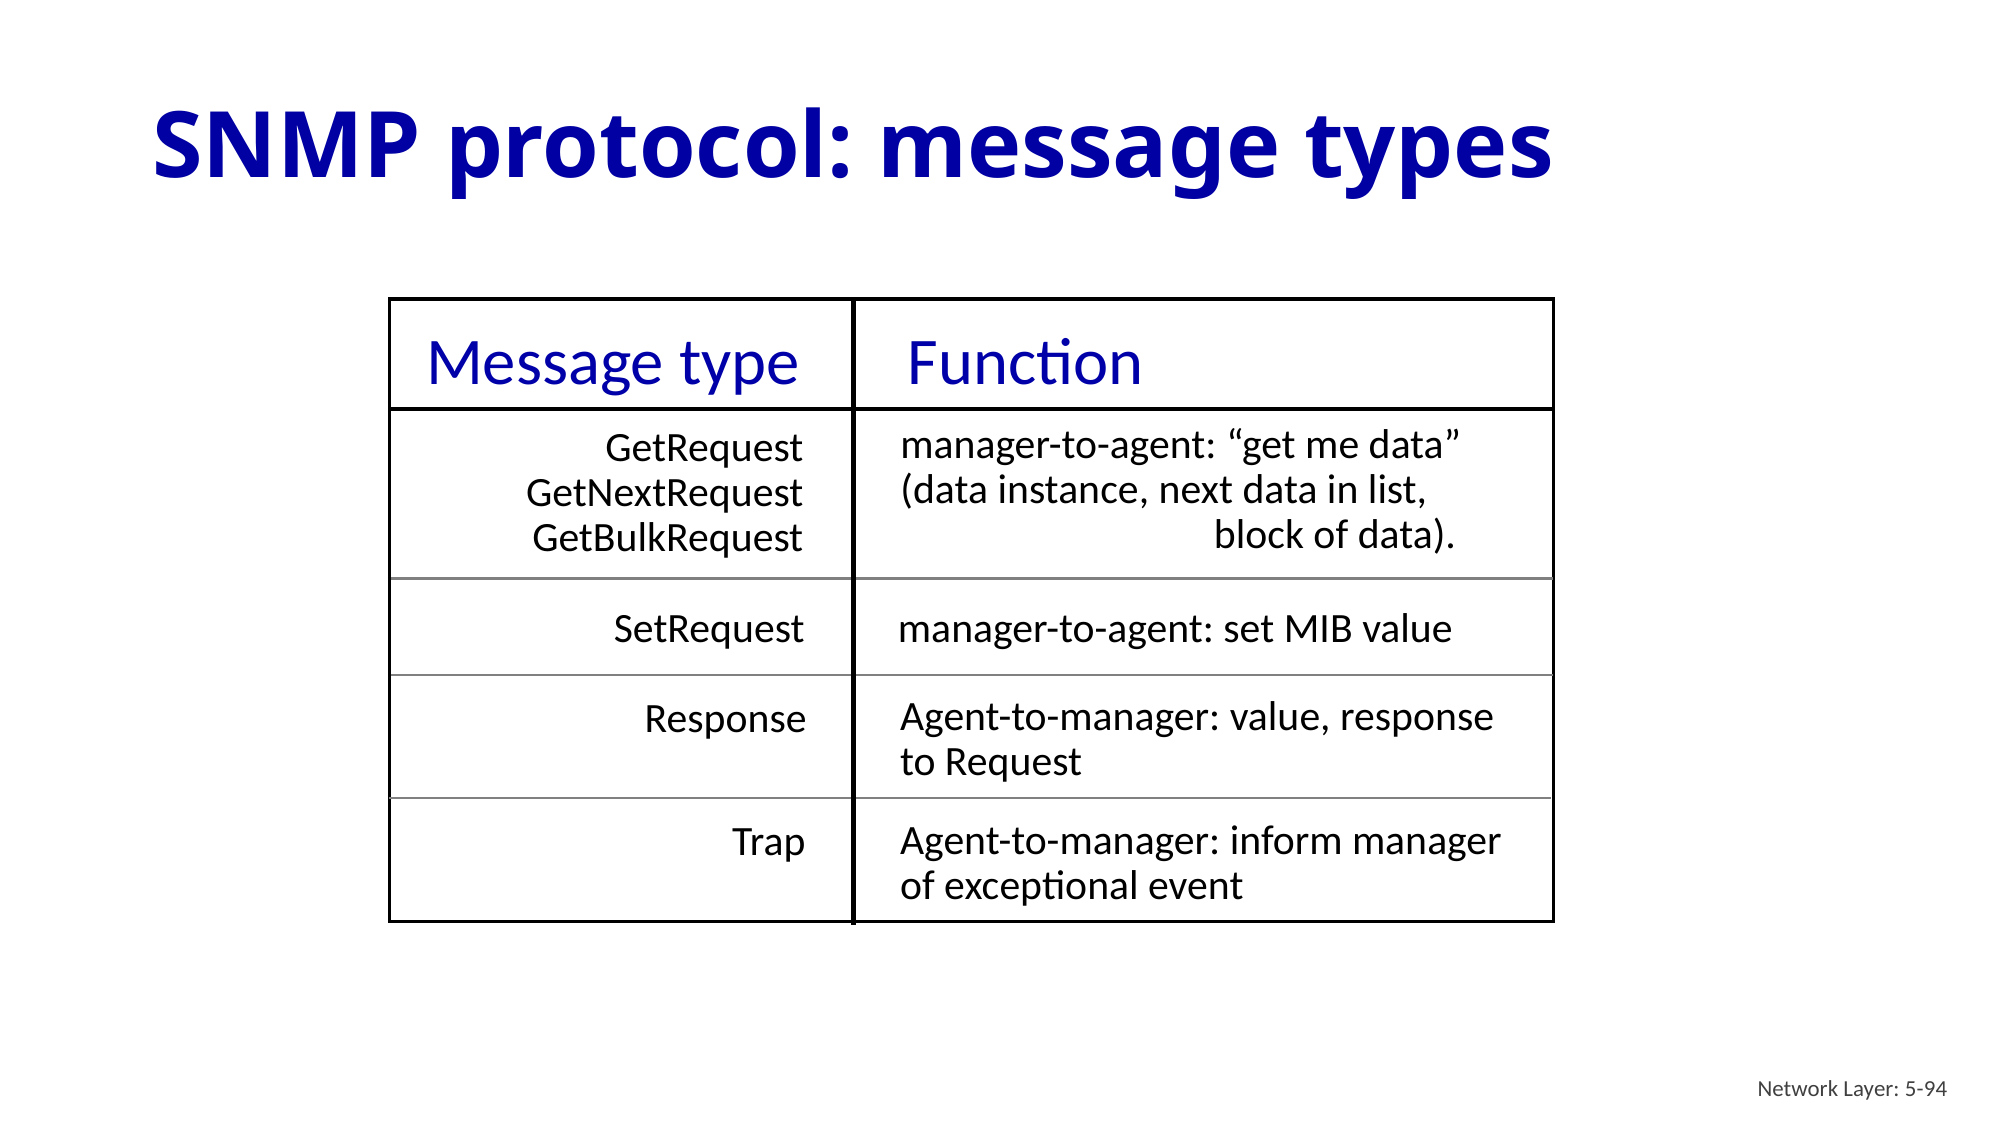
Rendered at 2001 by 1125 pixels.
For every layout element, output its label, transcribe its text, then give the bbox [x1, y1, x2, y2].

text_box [389, 298, 1554, 925]
title SNMP protocol: message types [137, 74, 1863, 221]
slide_number Network Layer: 5-94 [1512, 1056, 1963, 1117]
